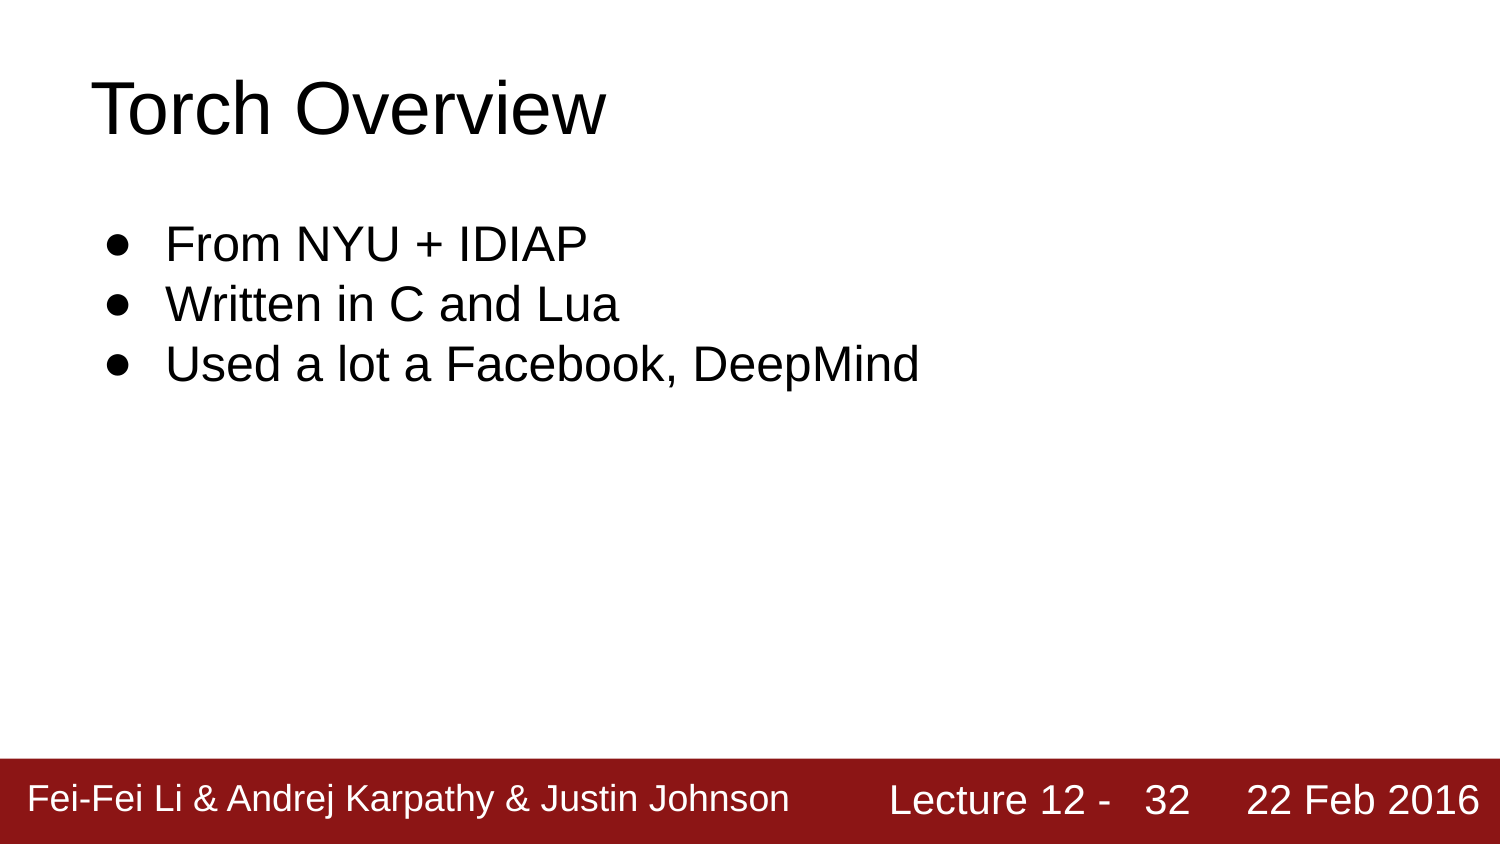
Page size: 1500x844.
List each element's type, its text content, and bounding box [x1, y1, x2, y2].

slide_number 32 [1067, 765, 1206, 830]
title Torch Overview [75, 33, 1425, 175]
list From NYU + IDIAP Written in C and Lua Used a lot a Facebook, DeepMind [75, 196, 1425, 750]
